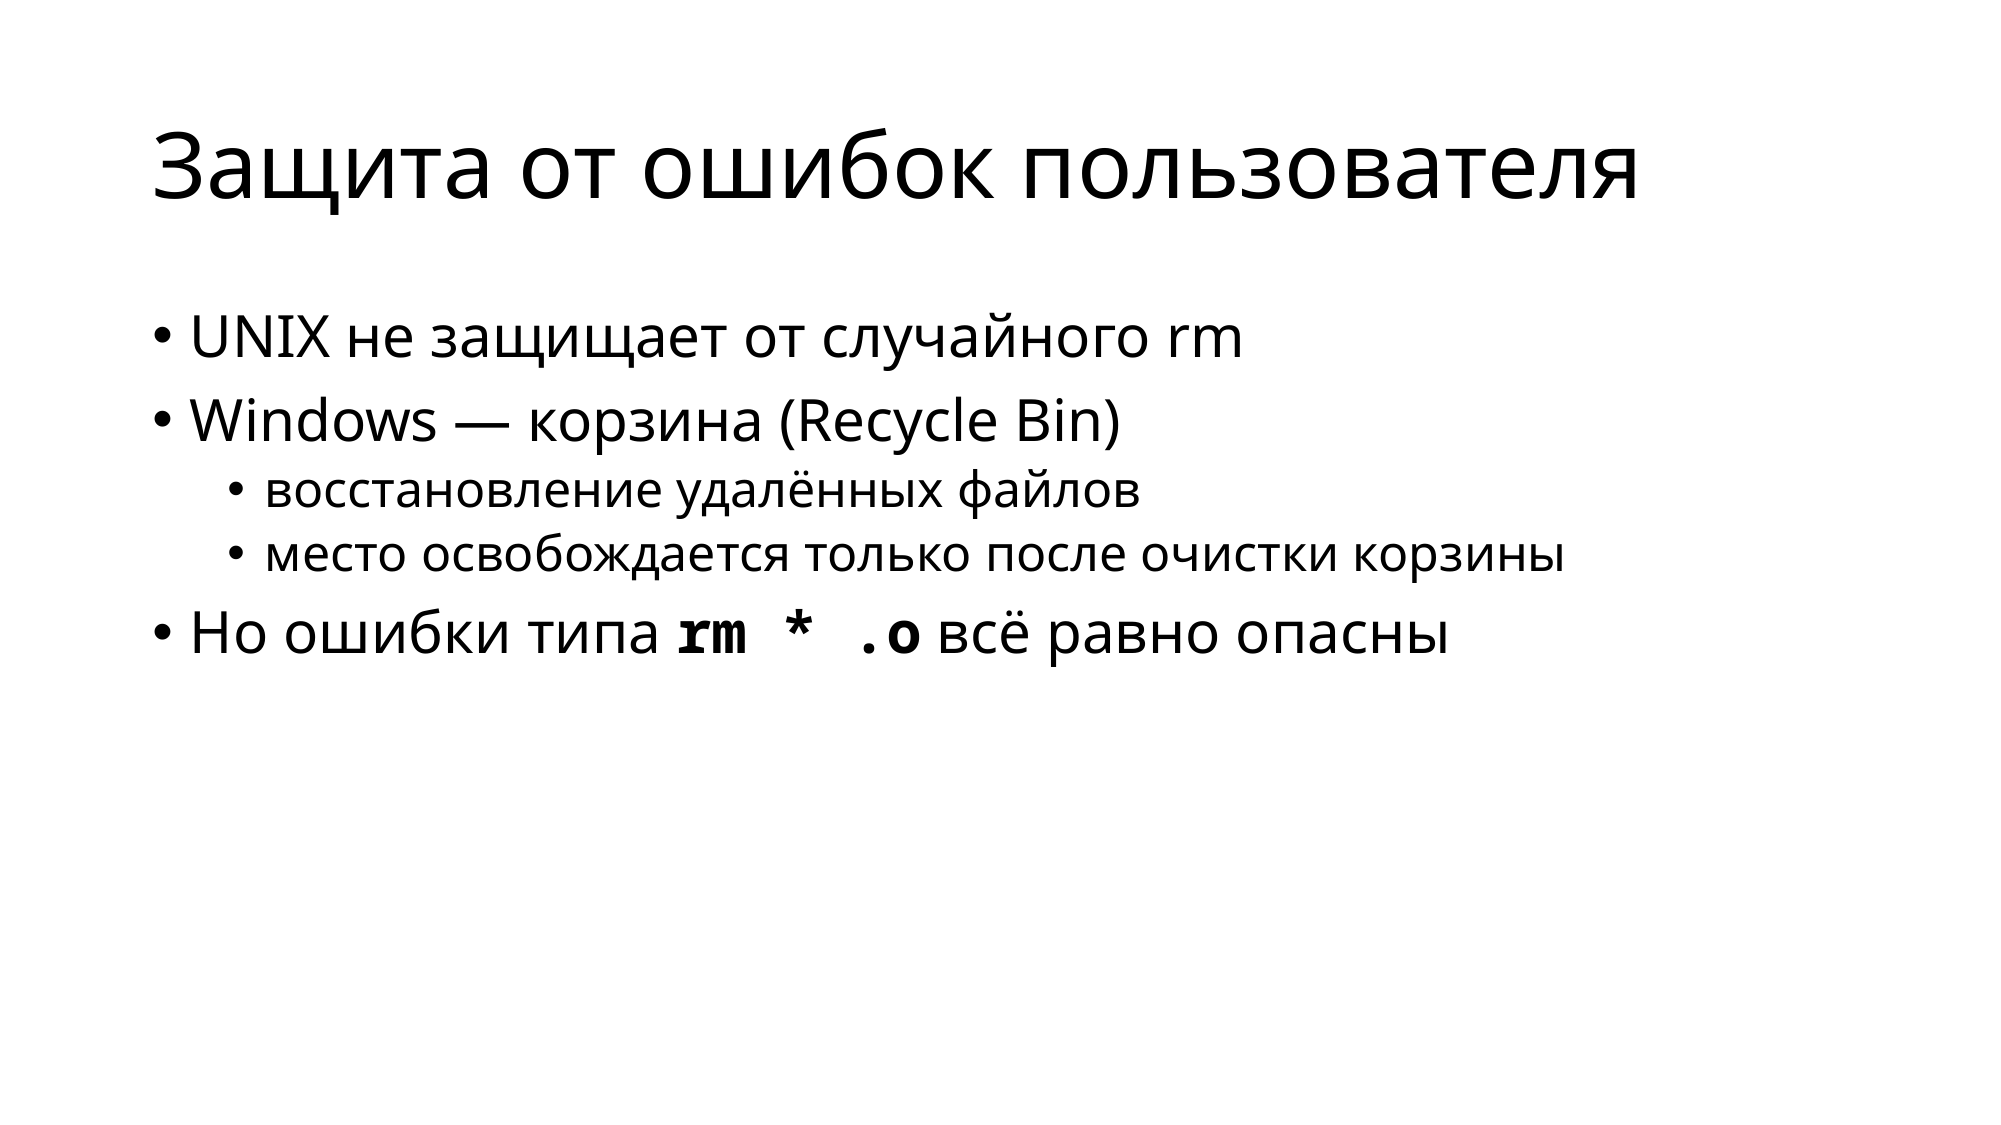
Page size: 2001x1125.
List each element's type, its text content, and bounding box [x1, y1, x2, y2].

list UNIX не защищает от случайного rm Windows — корзина (Recycle Bin) восстановление удалённых файлов место освобождается только после очистки корзины Но ошибки типа rm * .o всё равно опасны [137, 299, 1863, 1014]
title Защита от ошибок пользователя [137, 59, 1863, 278]
